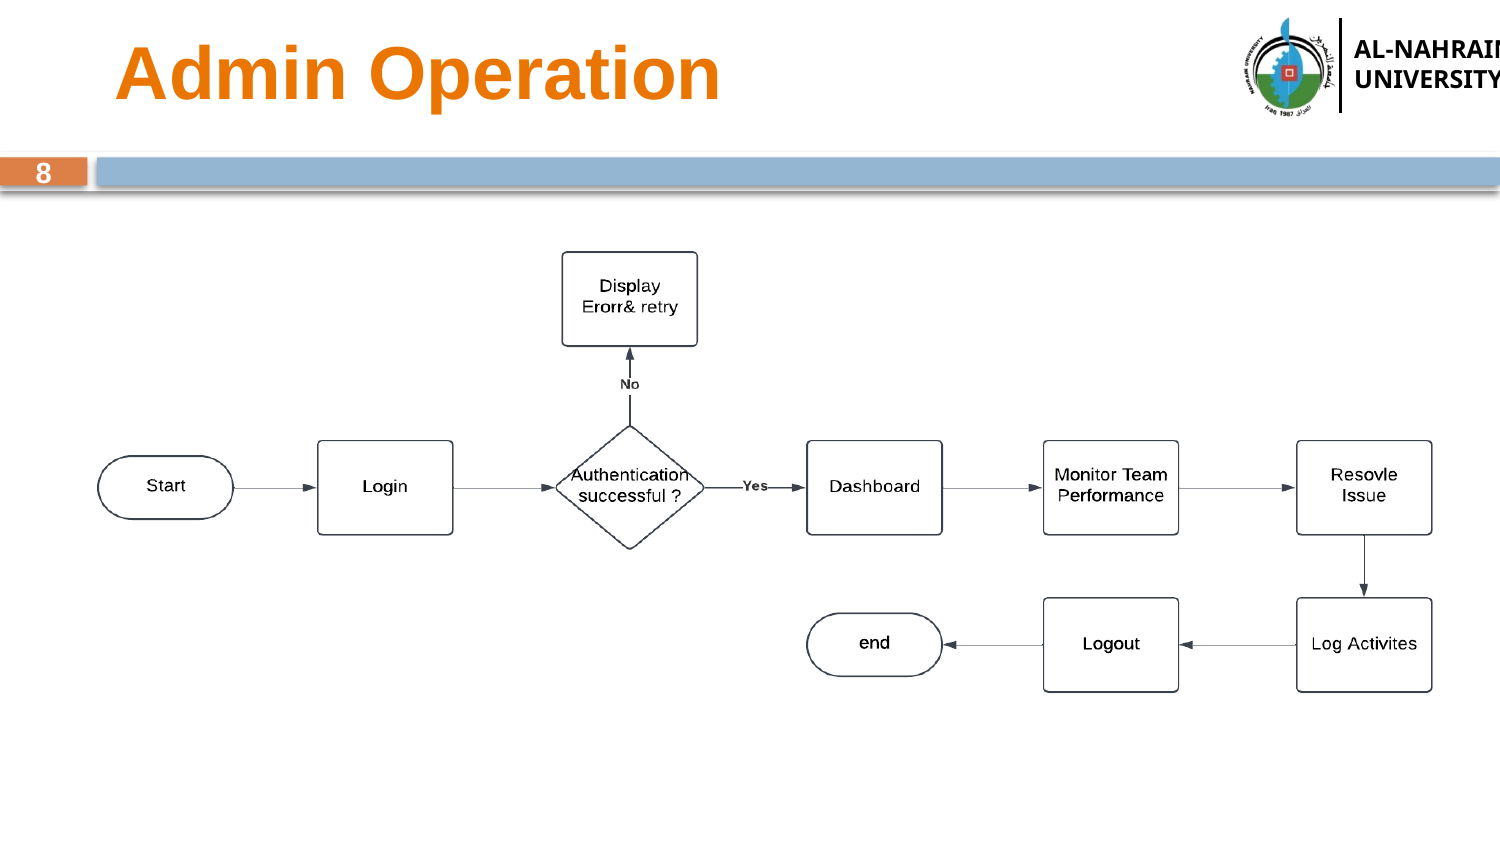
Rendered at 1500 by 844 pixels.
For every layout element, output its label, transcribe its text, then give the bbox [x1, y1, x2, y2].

slide_number 8 [0, 156, 88, 187]
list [64, 220, 1466, 724]
picture [1234, 15, 1340, 121]
title Admin Operation [99, 8, 1223, 131]
